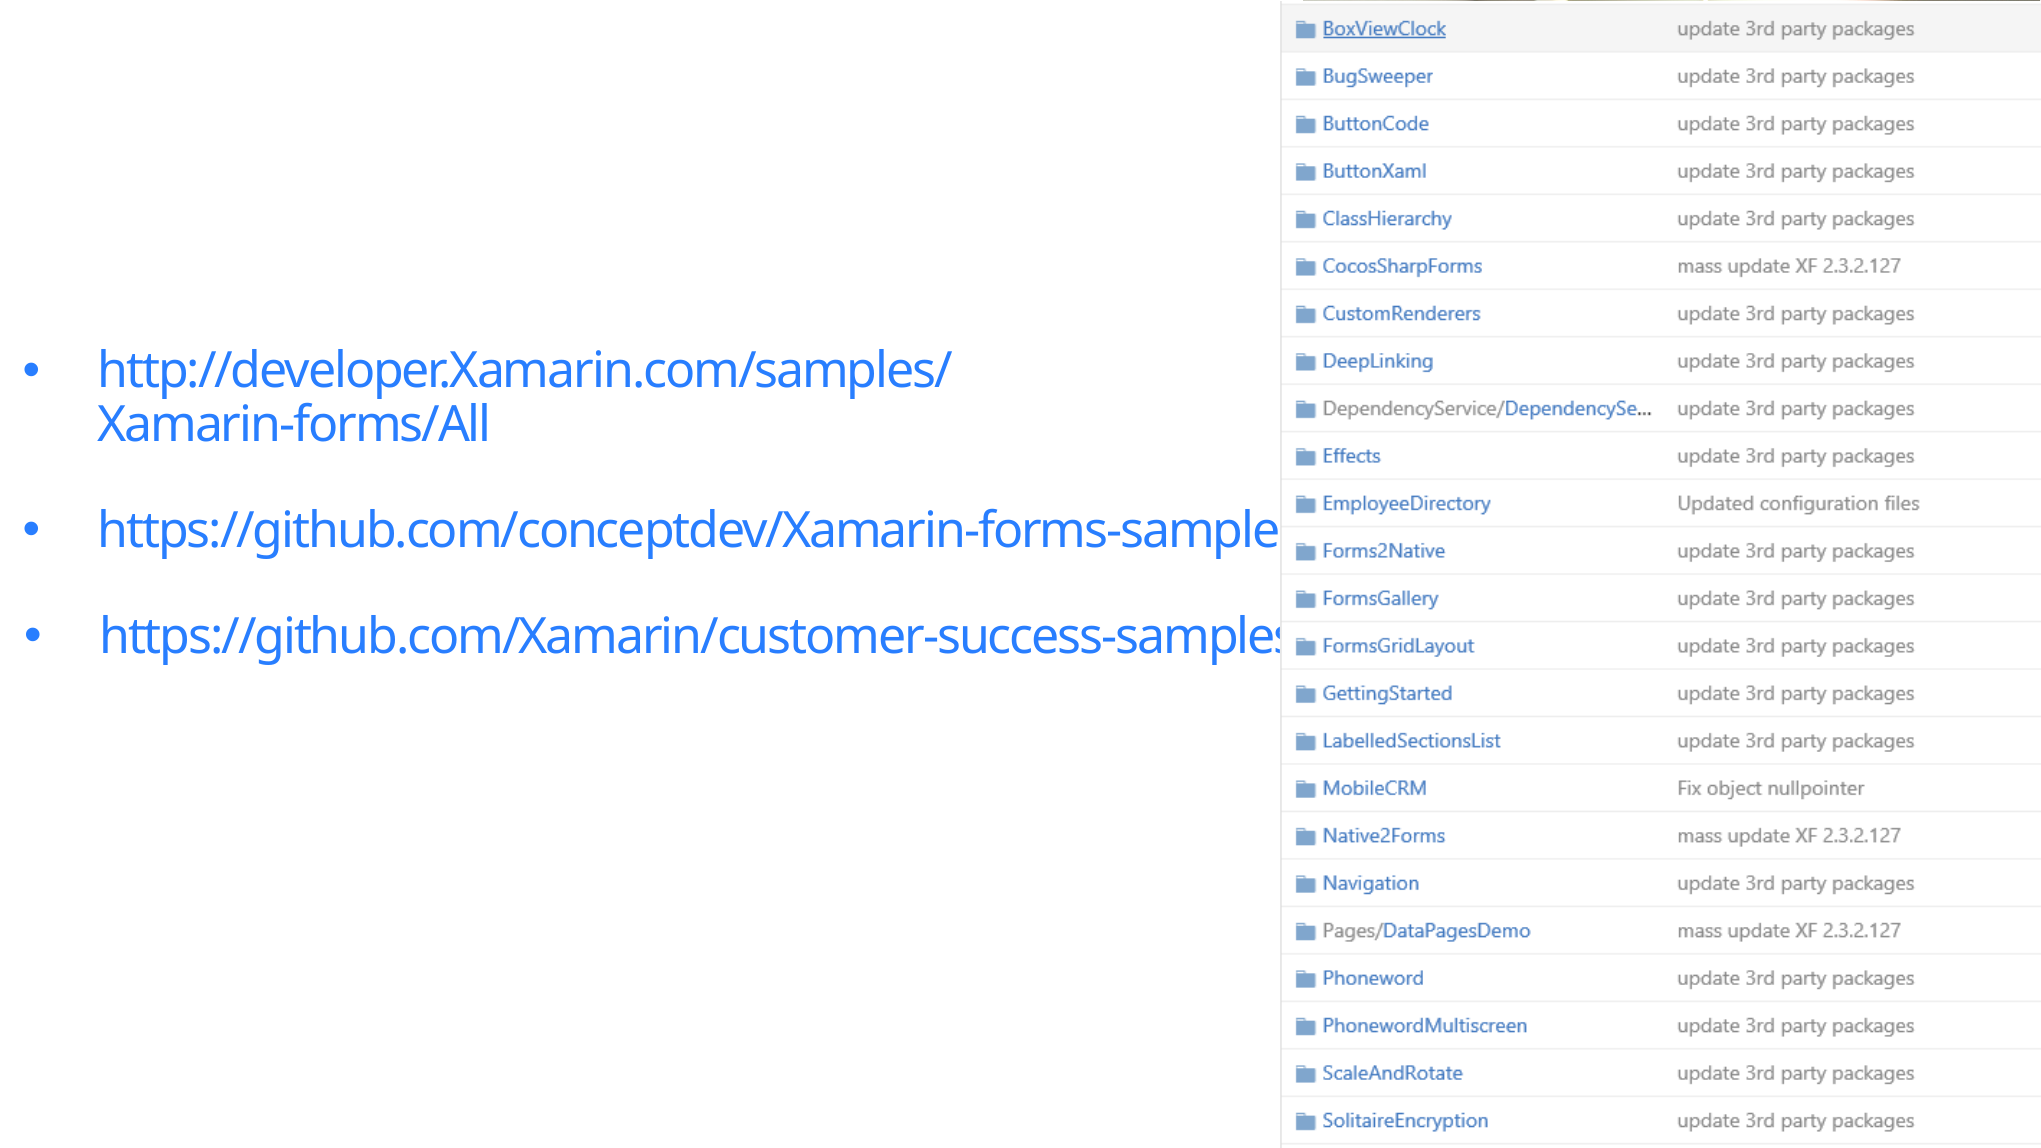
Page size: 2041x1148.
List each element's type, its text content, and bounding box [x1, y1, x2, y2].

picture [1279, 0, 2041, 1148]
title http://developer.Xamarin.com/samples/ Xamarin-forms/All [0, 329, 1279, 470]
text_box https://github.com/conceptdev/Xamarin-forms-samples [0, 489, 1279, 574]
text_box https://github.com/Xamarin/customer-success-samples [0, 595, 1279, 680]
